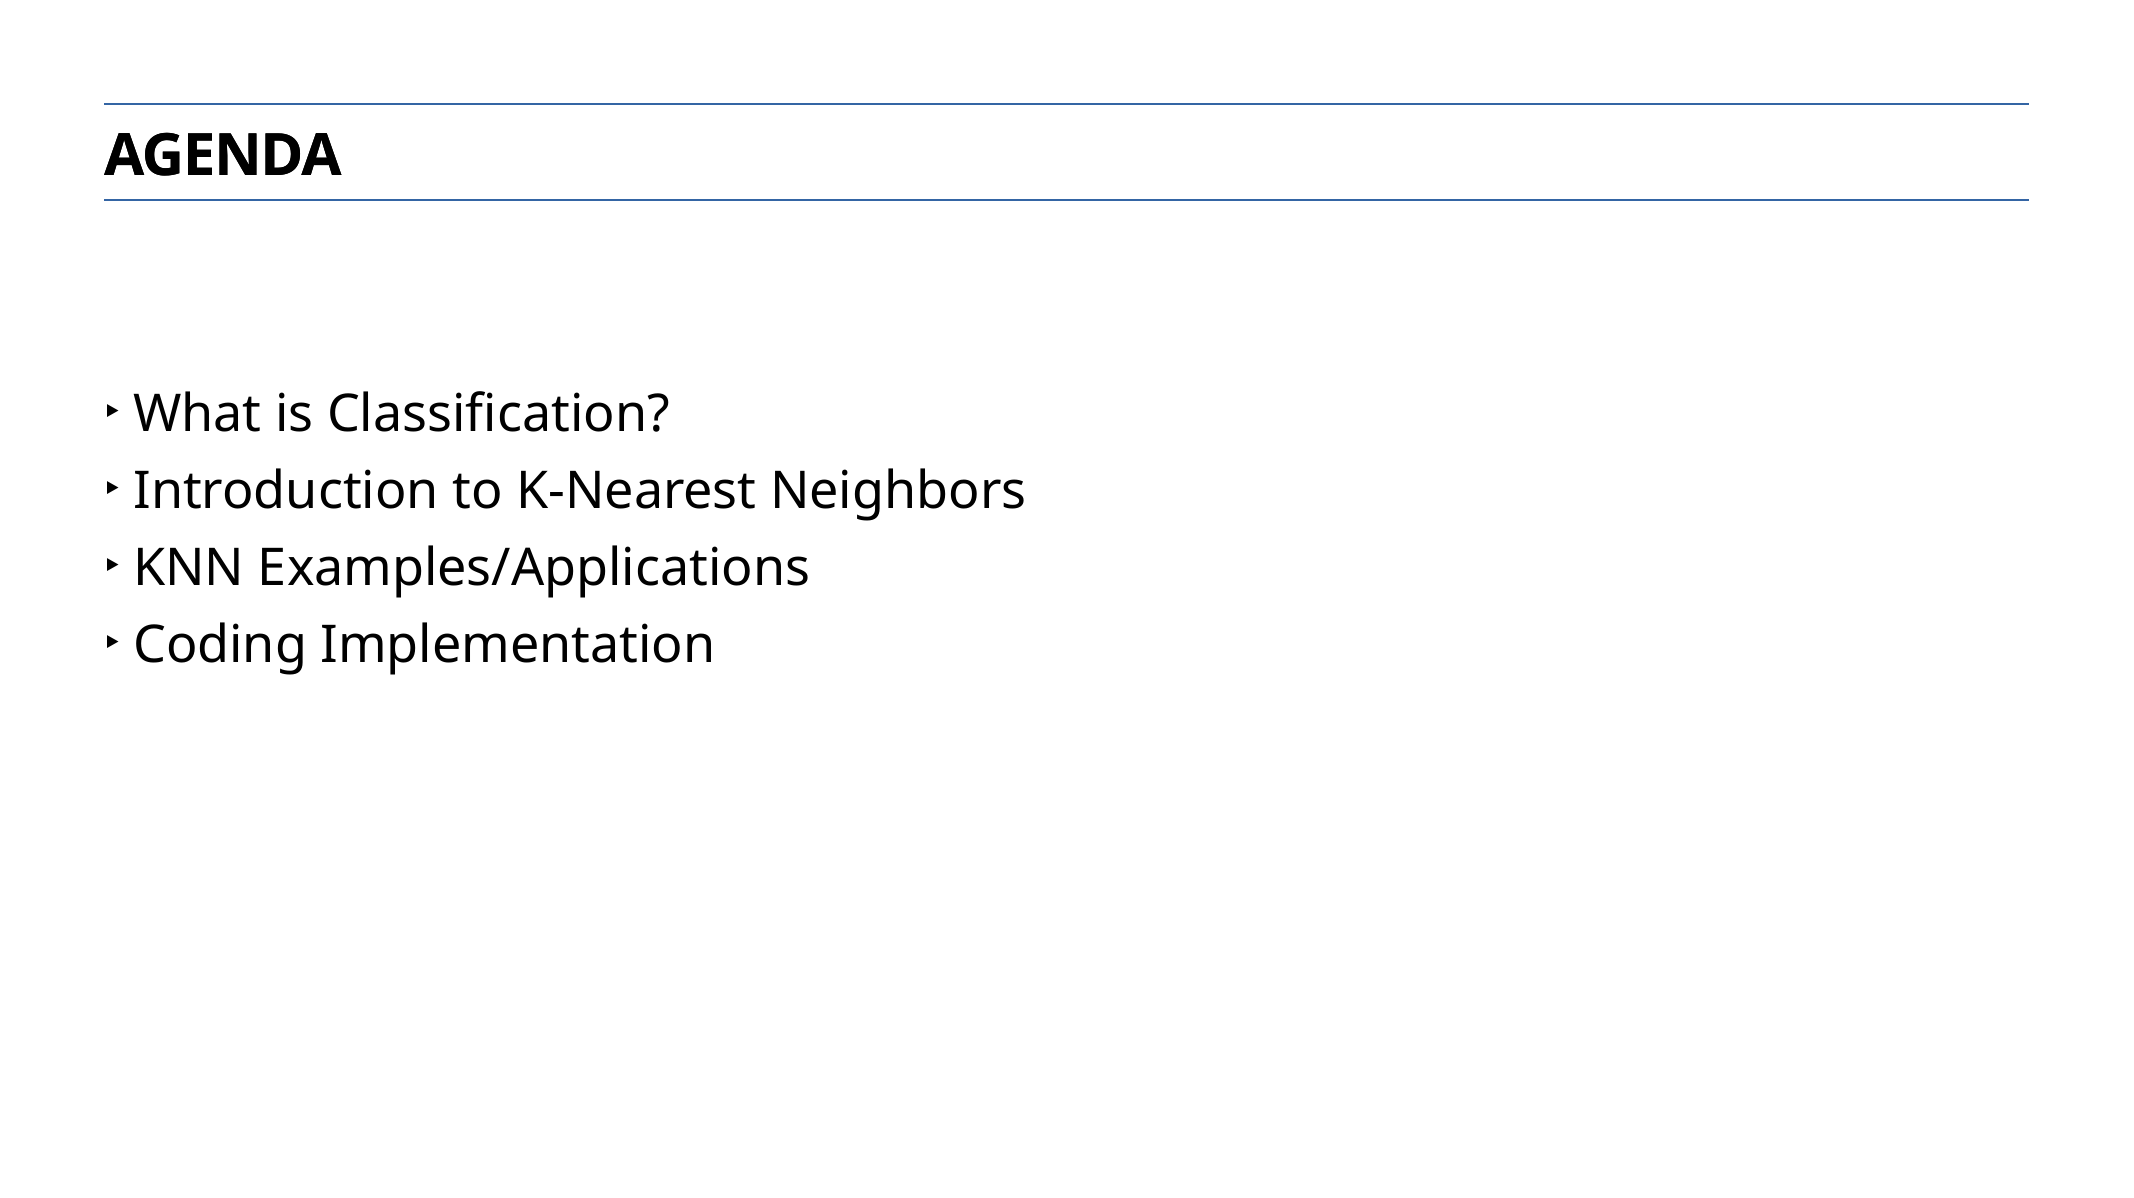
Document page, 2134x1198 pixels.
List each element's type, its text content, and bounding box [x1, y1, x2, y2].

text_box What is Classification? Introduction to K-Nearest Neighbors KNN Examples/Applications Coding Implementation [104, 372, 2030, 998]
text_box Agenda [104, 120, 1371, 192]
